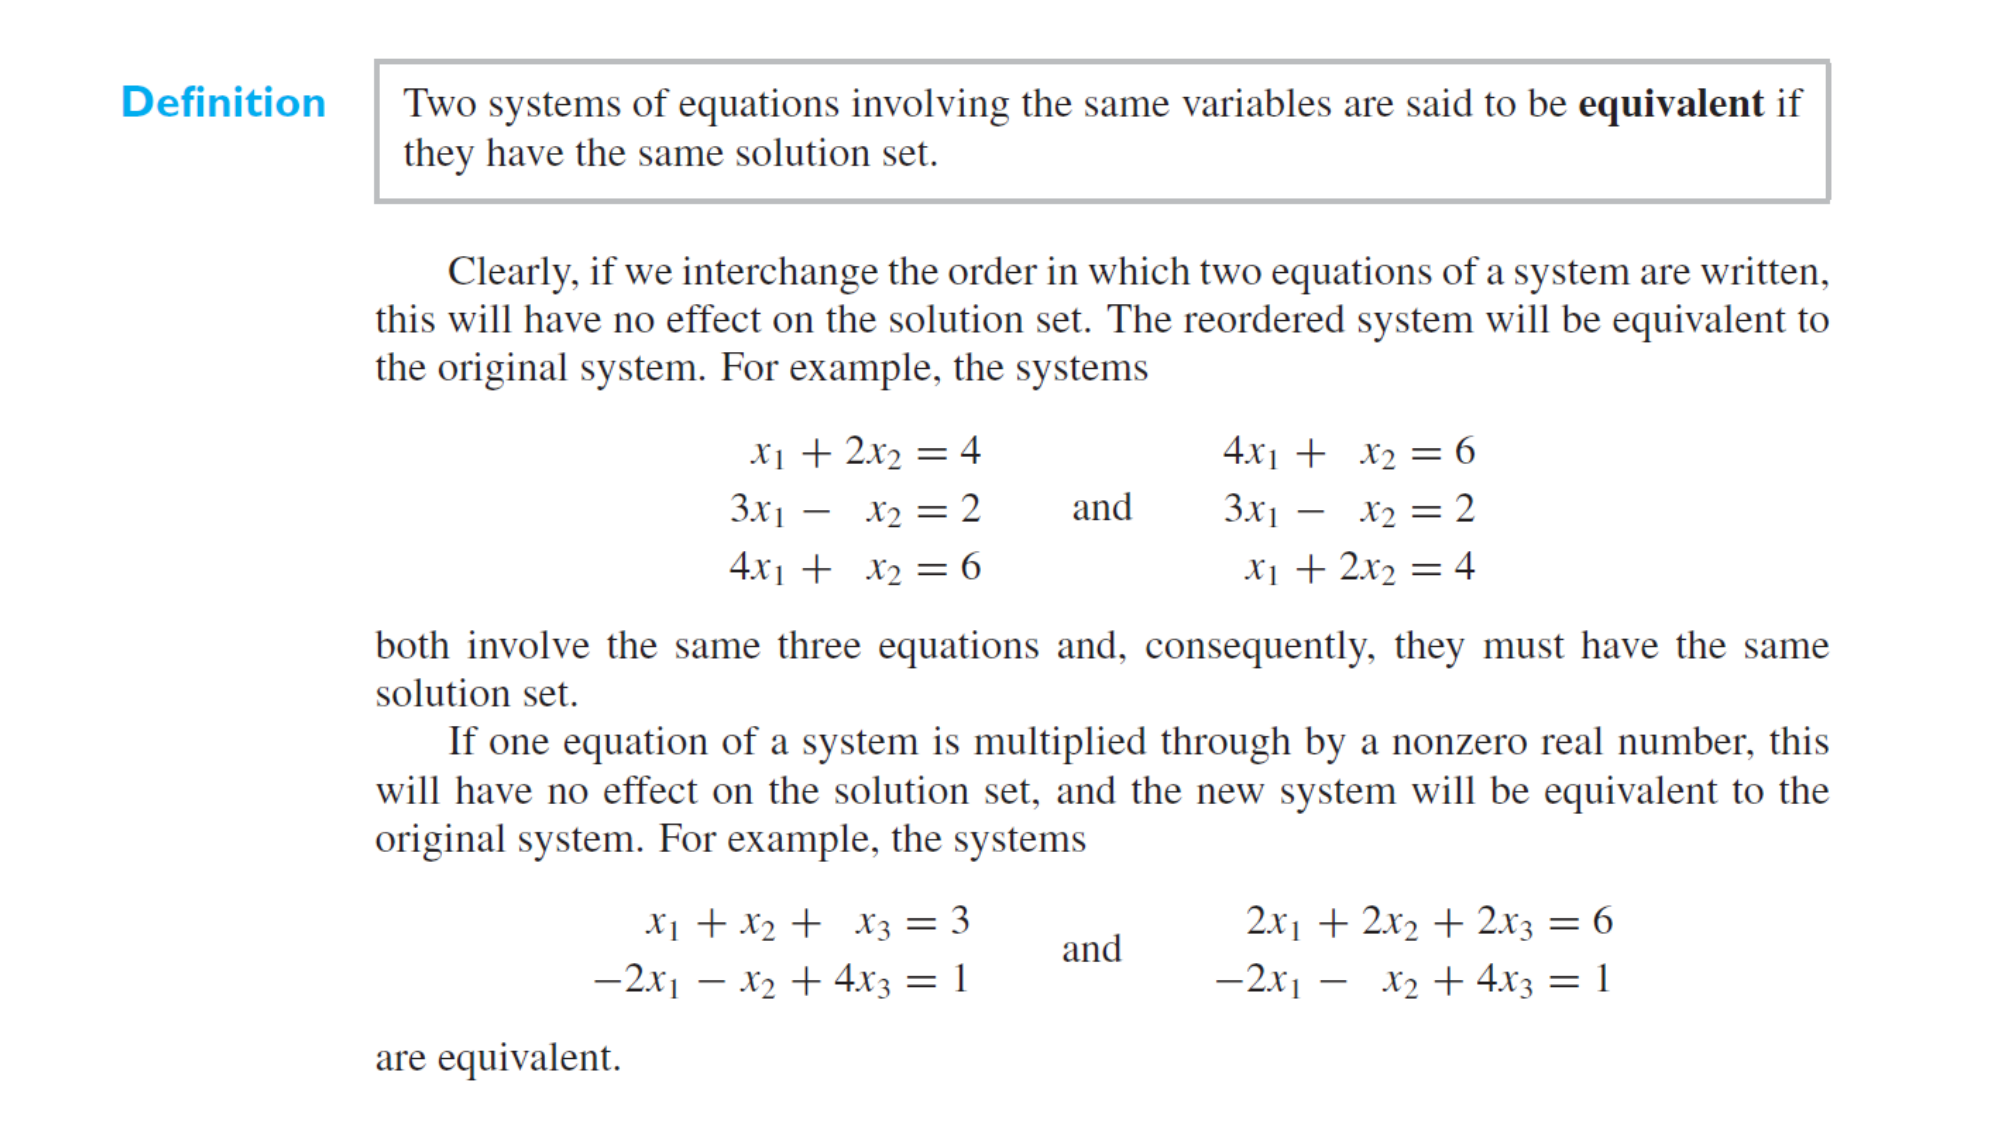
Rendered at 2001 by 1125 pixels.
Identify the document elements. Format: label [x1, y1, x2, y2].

picture [78, 18, 1881, 1082]
